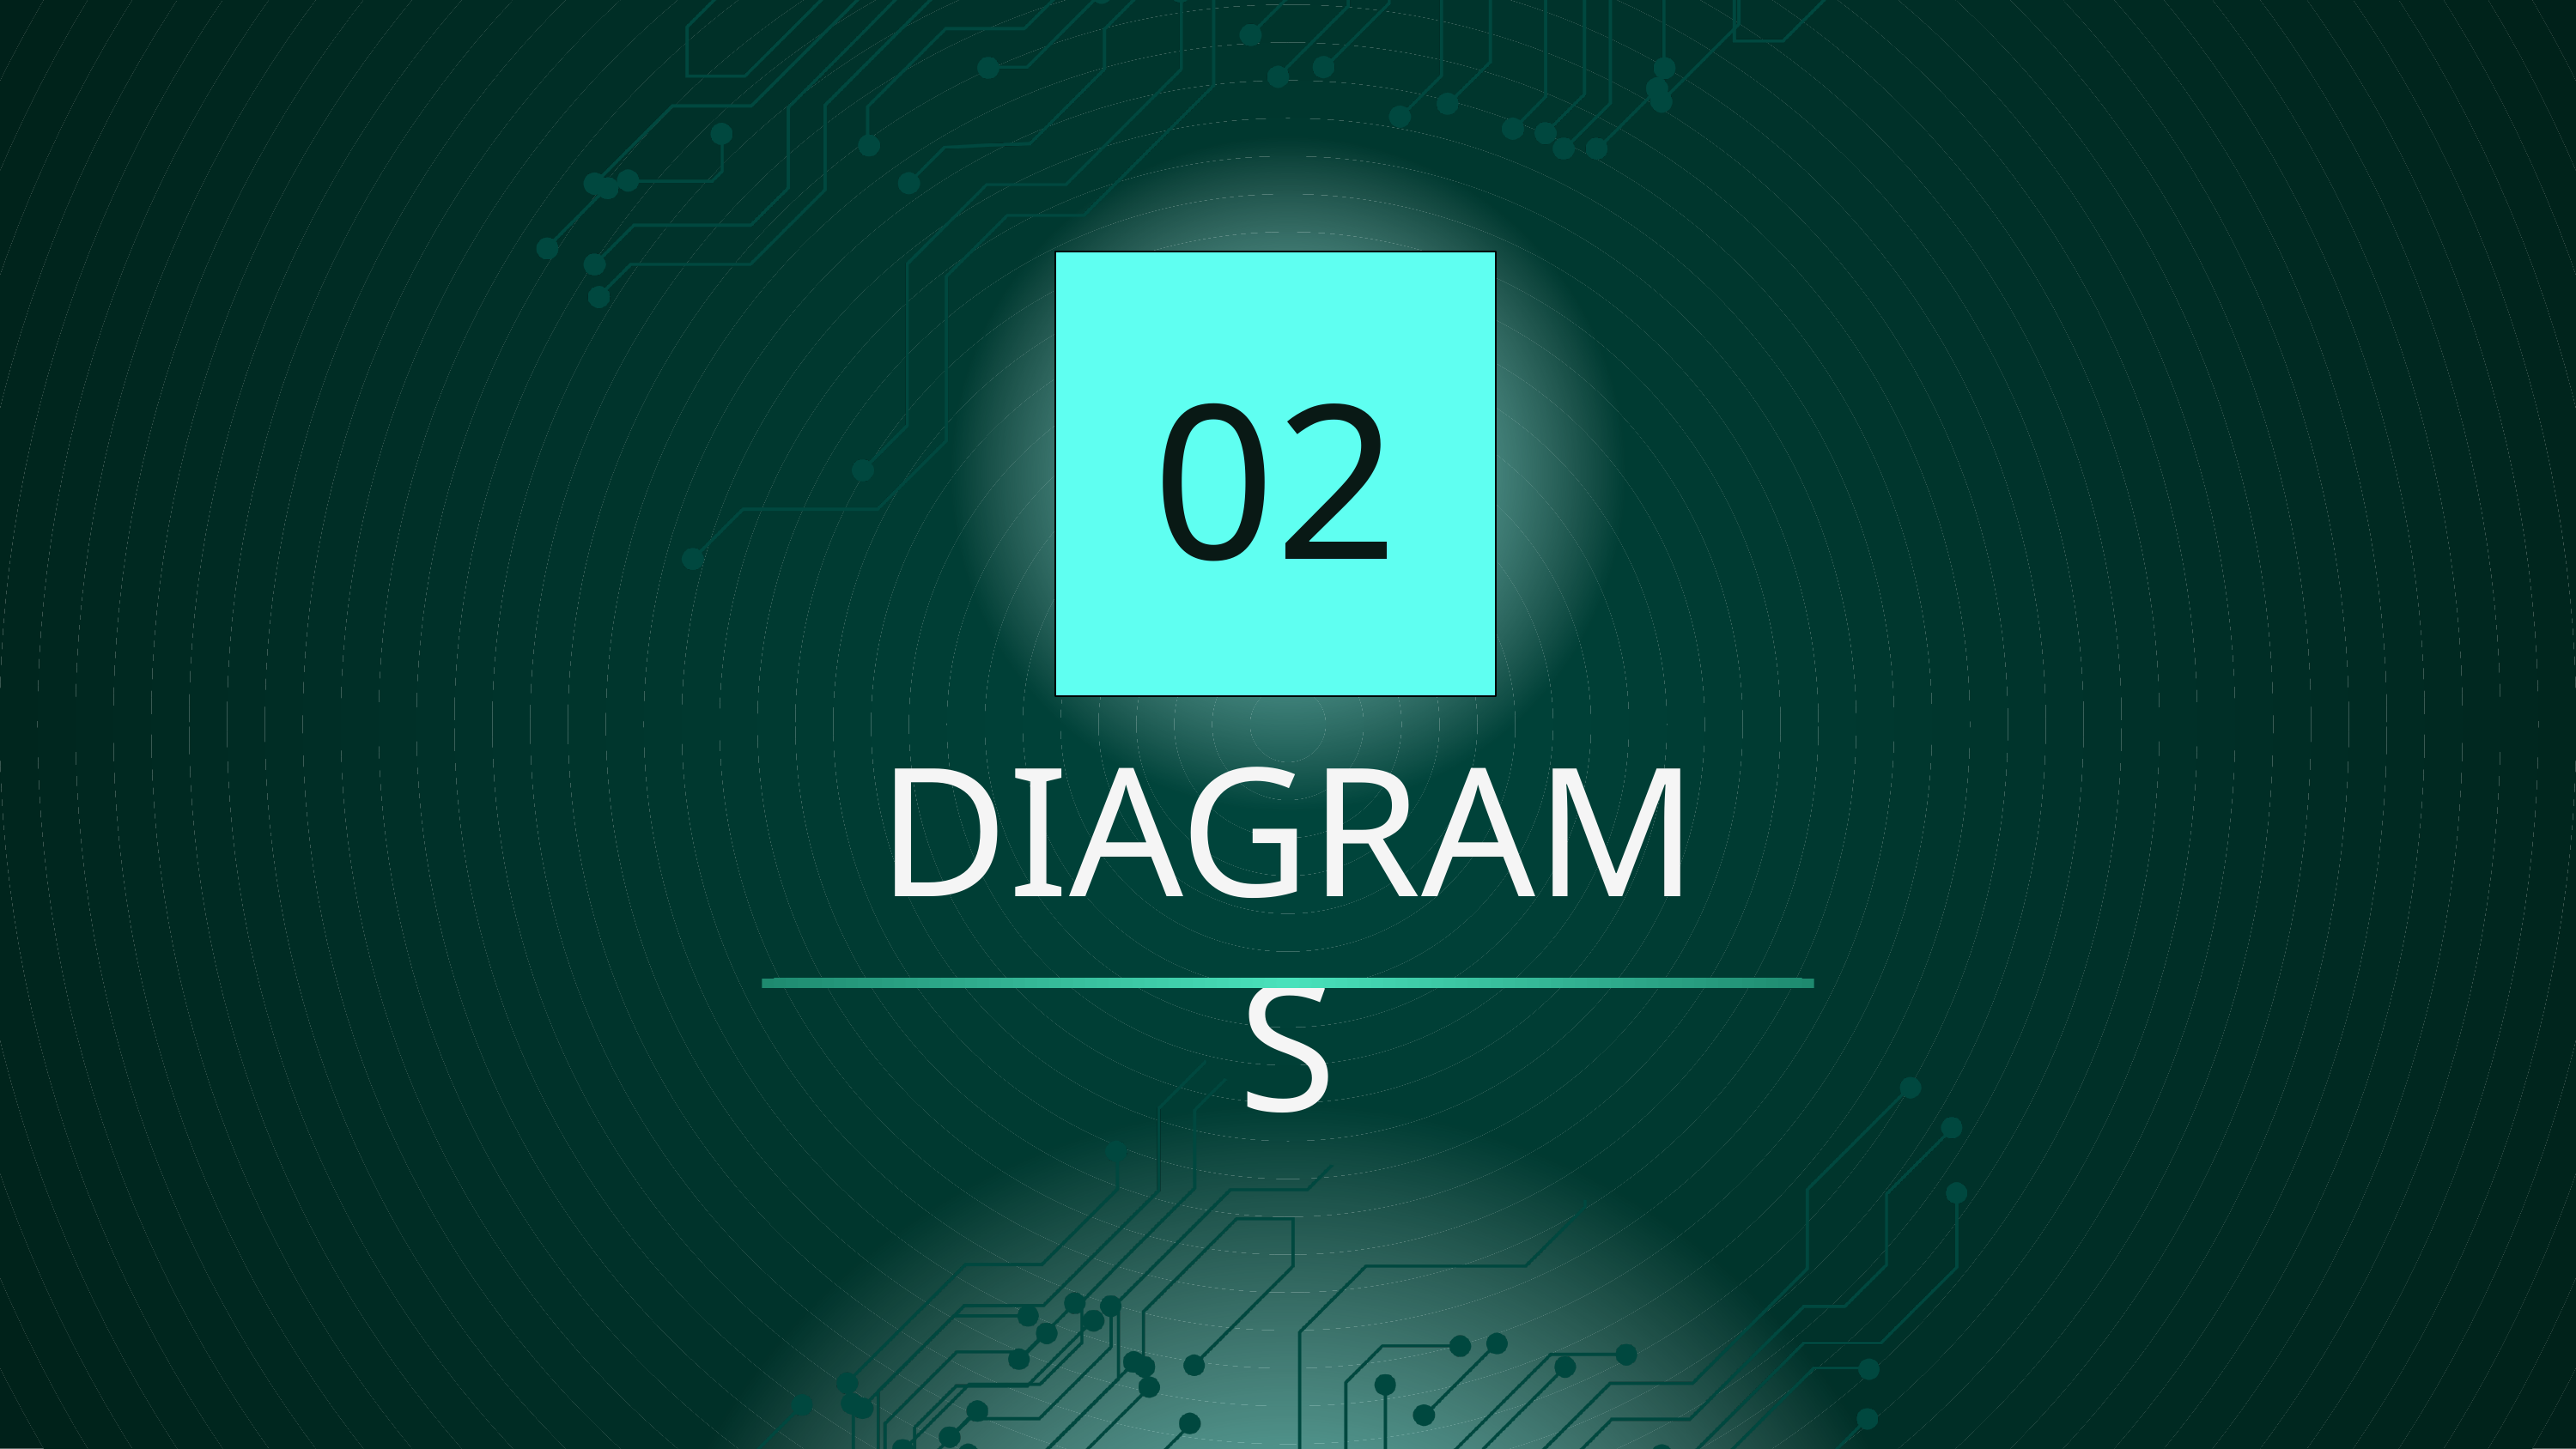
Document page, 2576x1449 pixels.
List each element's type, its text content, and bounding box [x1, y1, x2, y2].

text_box DIAGRAMS [829, 718, 1747, 977]
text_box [762, 978, 1814, 988]
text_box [1054, 251, 1496, 697]
text_box [1336, 0, 2024, 160]
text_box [902, 88, 1674, 859]
text_box DIAGRAMS [829, 994, 1747, 1007]
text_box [526, 1009, 2050, 1449]
text_box [536, 0, 1336, 570]
